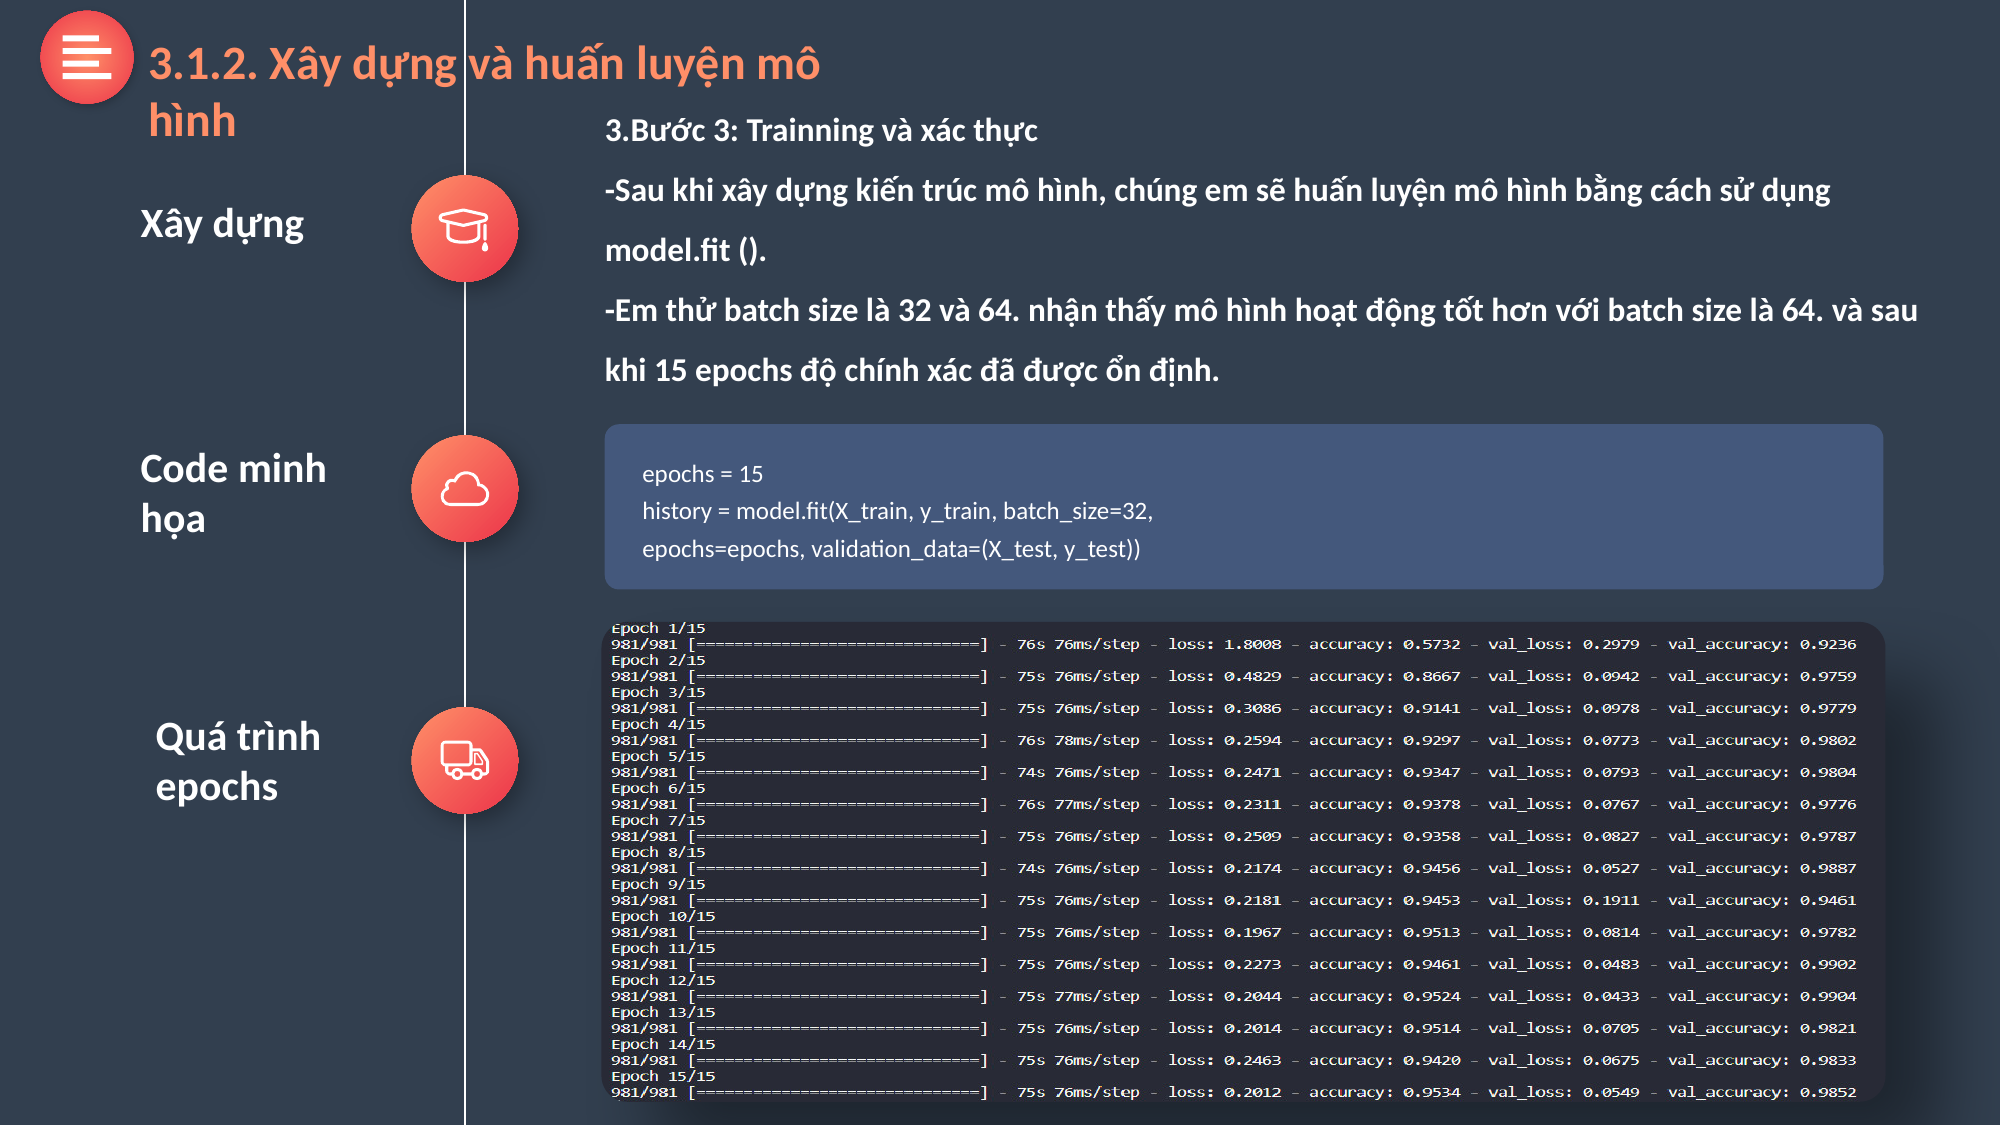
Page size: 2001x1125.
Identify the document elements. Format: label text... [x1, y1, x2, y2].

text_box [40, 10, 938, 104]
text_box [470, 175, 519, 282]
text_box Quá trình epochs [155, 708, 341, 809]
text_box [481, 242, 489, 252]
text_box [411, 175, 460, 282]
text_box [411, 706, 519, 814]
text_box [438, 209, 460, 244]
text_box Code minh họa [140, 440, 356, 542]
text_box Xây dựng [140, 195, 333, 246]
text_box [470, 209, 489, 244]
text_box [411, 435, 519, 542]
picture [601, 621, 1886, 1102]
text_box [604, 423, 1884, 590]
text_box 3.Bước 3: Trainning và xác thực -Sau khi xây dựng kiến ​​trúc mô hình, chúng em sẽ huấn luyện mô hình bằng cách sử dụng model.fit (). -Em thử batch size là 32 và 64. nhận thấy mô hình hoạt động tốt hơn với batch size là 64. và sau khi 15 epochs độ chính xác đã được ổn định. [604, 88, 1936, 389]
